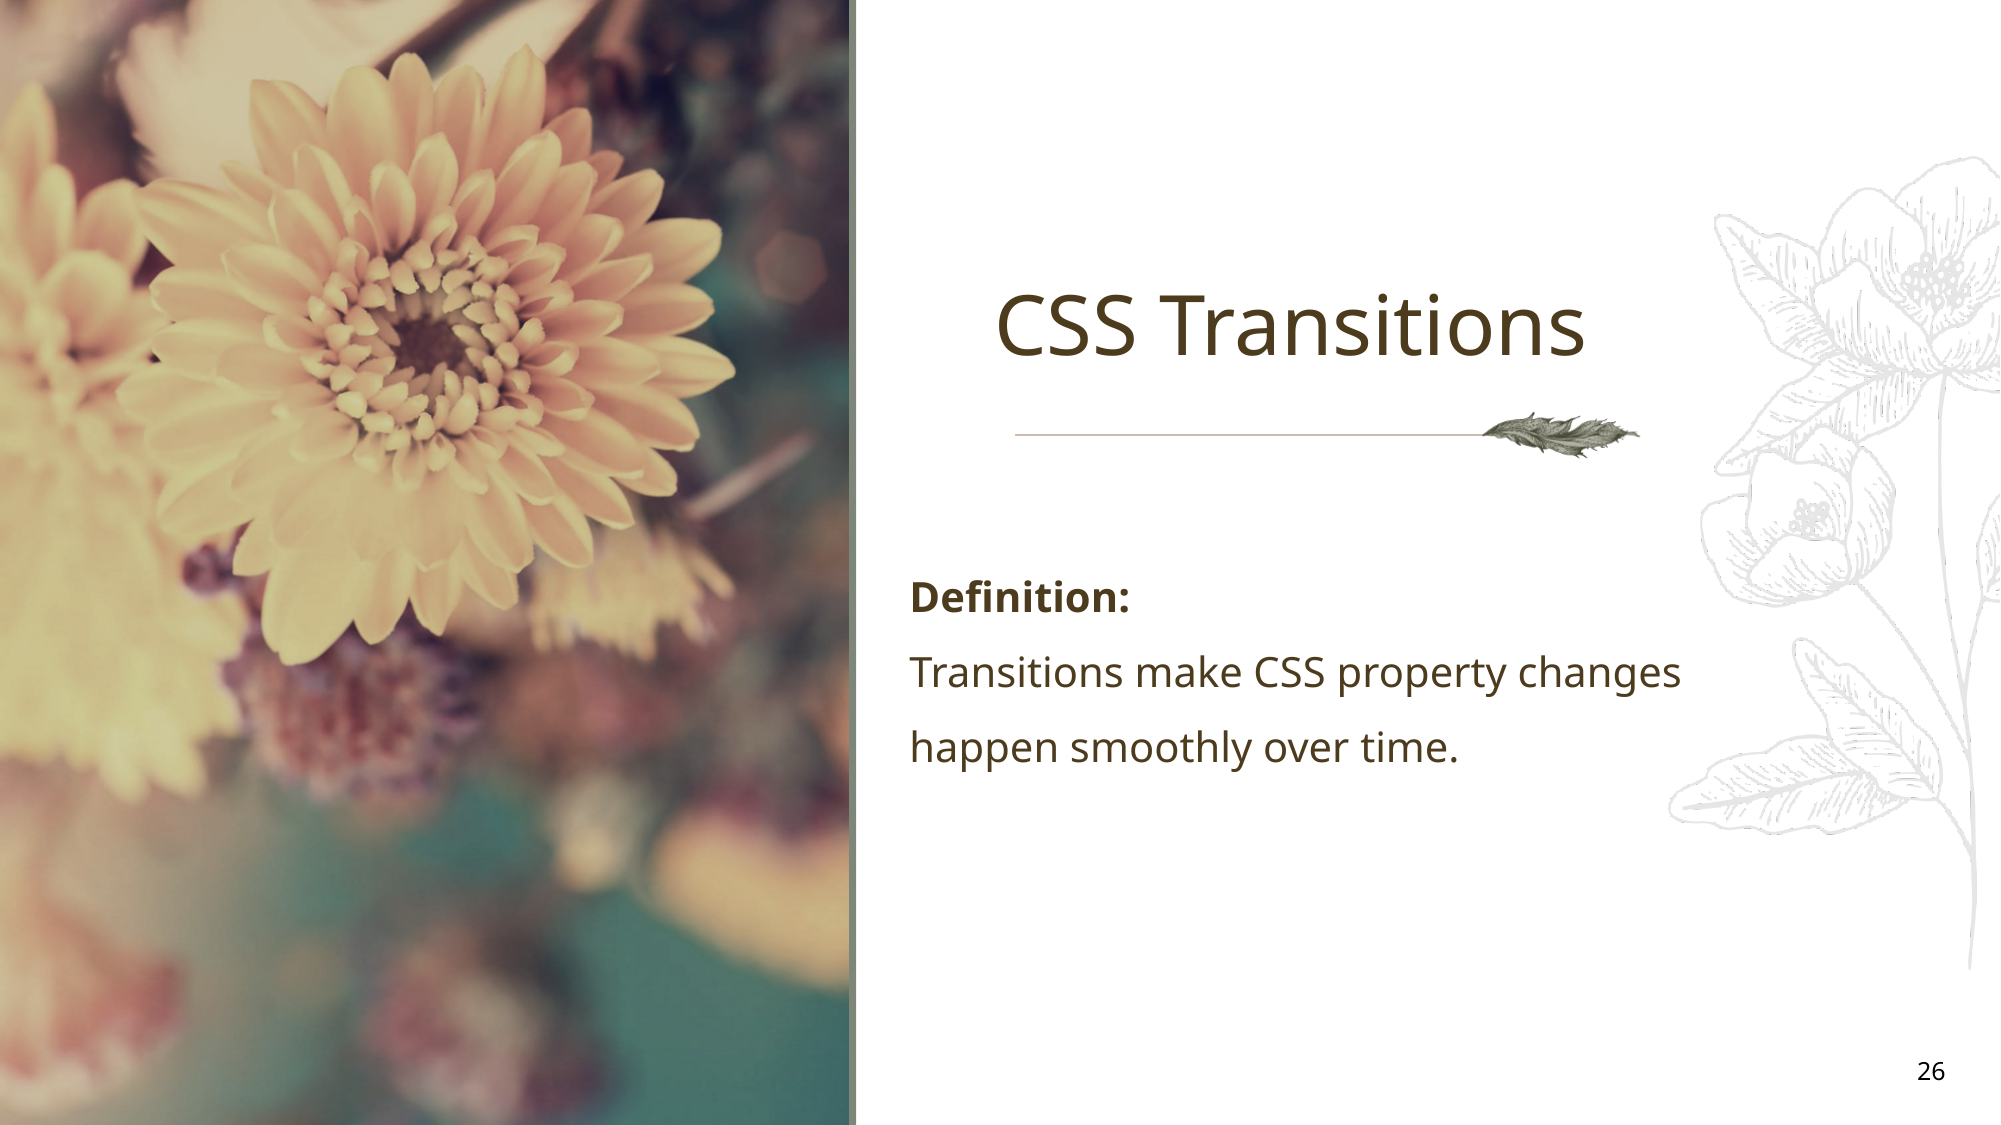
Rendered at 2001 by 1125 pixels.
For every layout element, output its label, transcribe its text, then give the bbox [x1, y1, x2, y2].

picture [0, 0, 849, 1125]
title CSS Transitions [979, 84, 1961, 382]
picture [1633, 121, 2000, 1004]
list Definition: Transitions make CSS property changes happen smoothly over time. [894, 331, 1843, 985]
slide_number 26 [1842, 1042, 1961, 1103]
